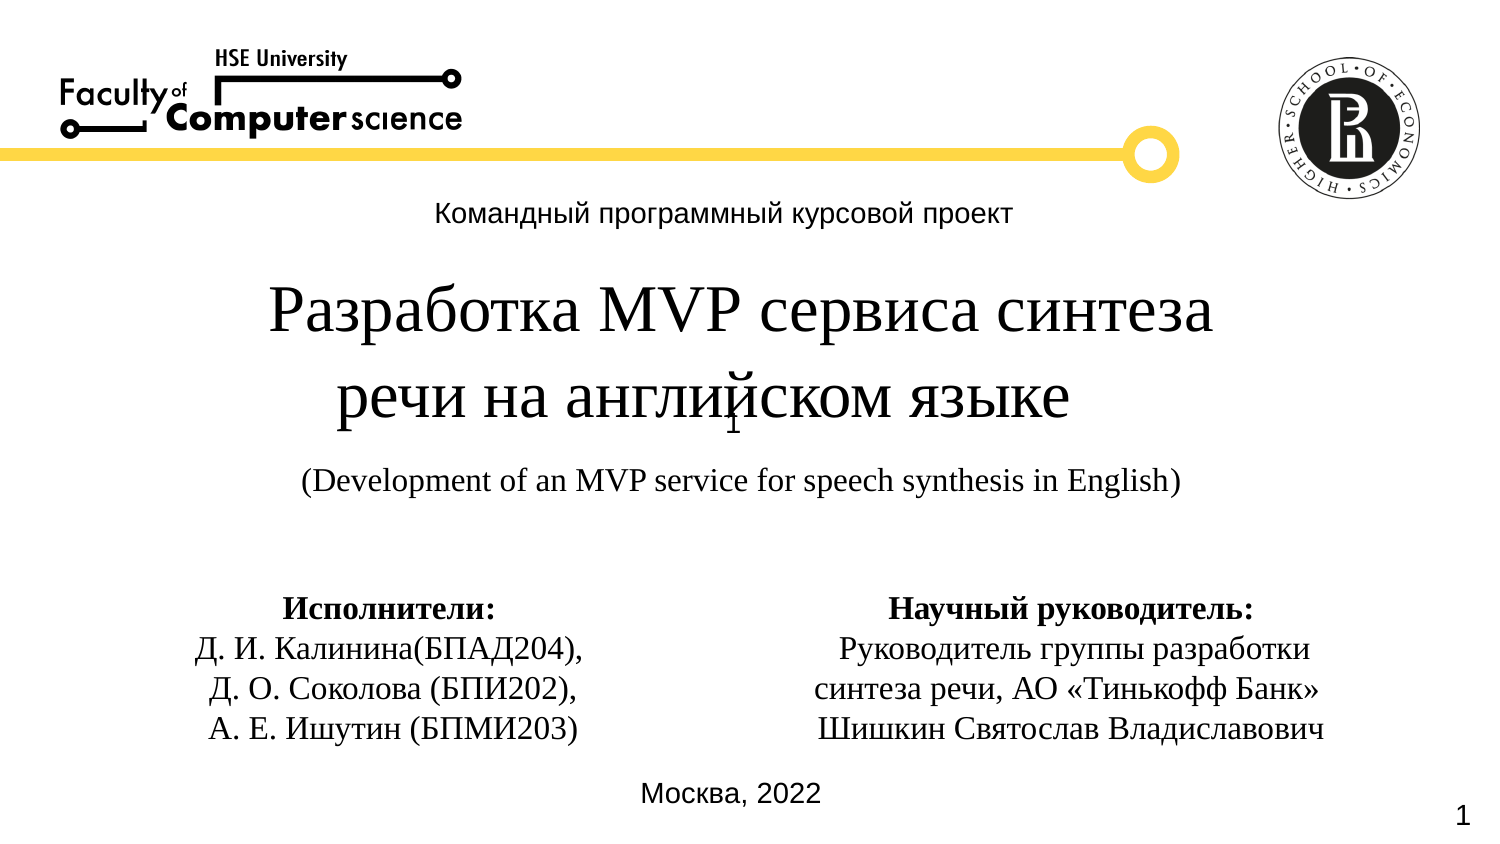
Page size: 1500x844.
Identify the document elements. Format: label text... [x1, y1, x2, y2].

text_box Москва, 2022 [625, 767, 875, 817]
text_box 1 [710, 396, 790, 447]
picture [16, 155, 504, 337]
text_box Научный руководитель: Руководитель группы разработки синтеза речи, АО «Тинькофф Банк» Шишкин Святослав Владиславович [789, 578, 1354, 754]
text_box 1 [1440, 788, 1500, 839]
text_box Исполнители: Д. И. Калинина(БПАД204), Д. О. Соколова (БПИ202), А. Е. Ишутин (БПМИ203) [62, 578, 725, 754]
text_box Командный программный курсовой проект [509, 186, 1164, 237]
picture [16, 0, 504, 154]
text_box Разработка MVP сервиса синтеза речи на английском языке (Development of an MVP service for speech synthesis in English) [150, 252, 1259, 423]
picture [1277, 57, 1420, 240]
text_box [1128, 131, 1174, 177]
